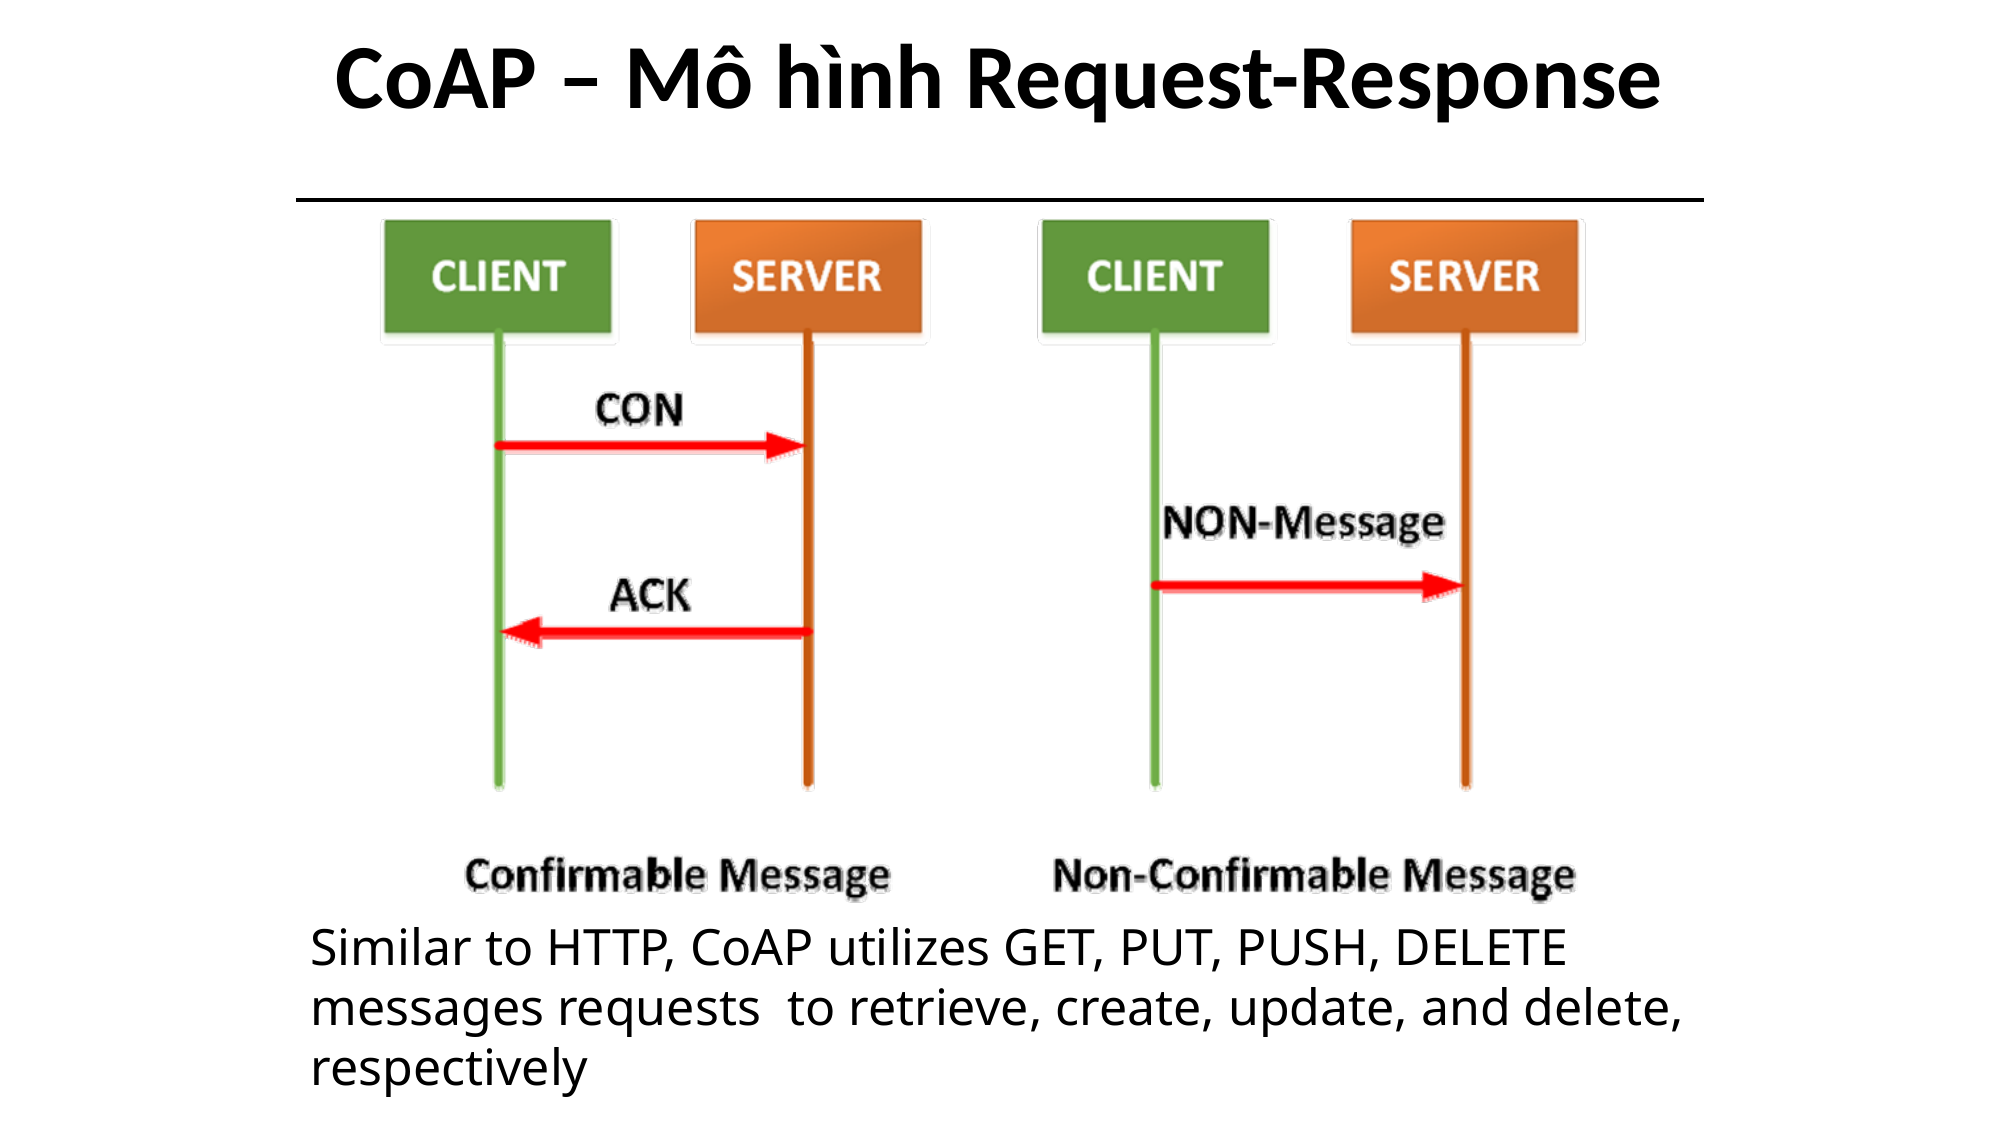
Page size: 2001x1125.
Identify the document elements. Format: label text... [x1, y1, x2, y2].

picture [374, 217, 1588, 908]
text_box Similar to HTTP, CoAP utilizes GET, PUT, PUSH, DELETE messages requests to retrieve, create, update, and delete, respectively [295, 907, 1750, 1103]
title CoAP – Mô hình Request-Response [249, 10, 1750, 148]
